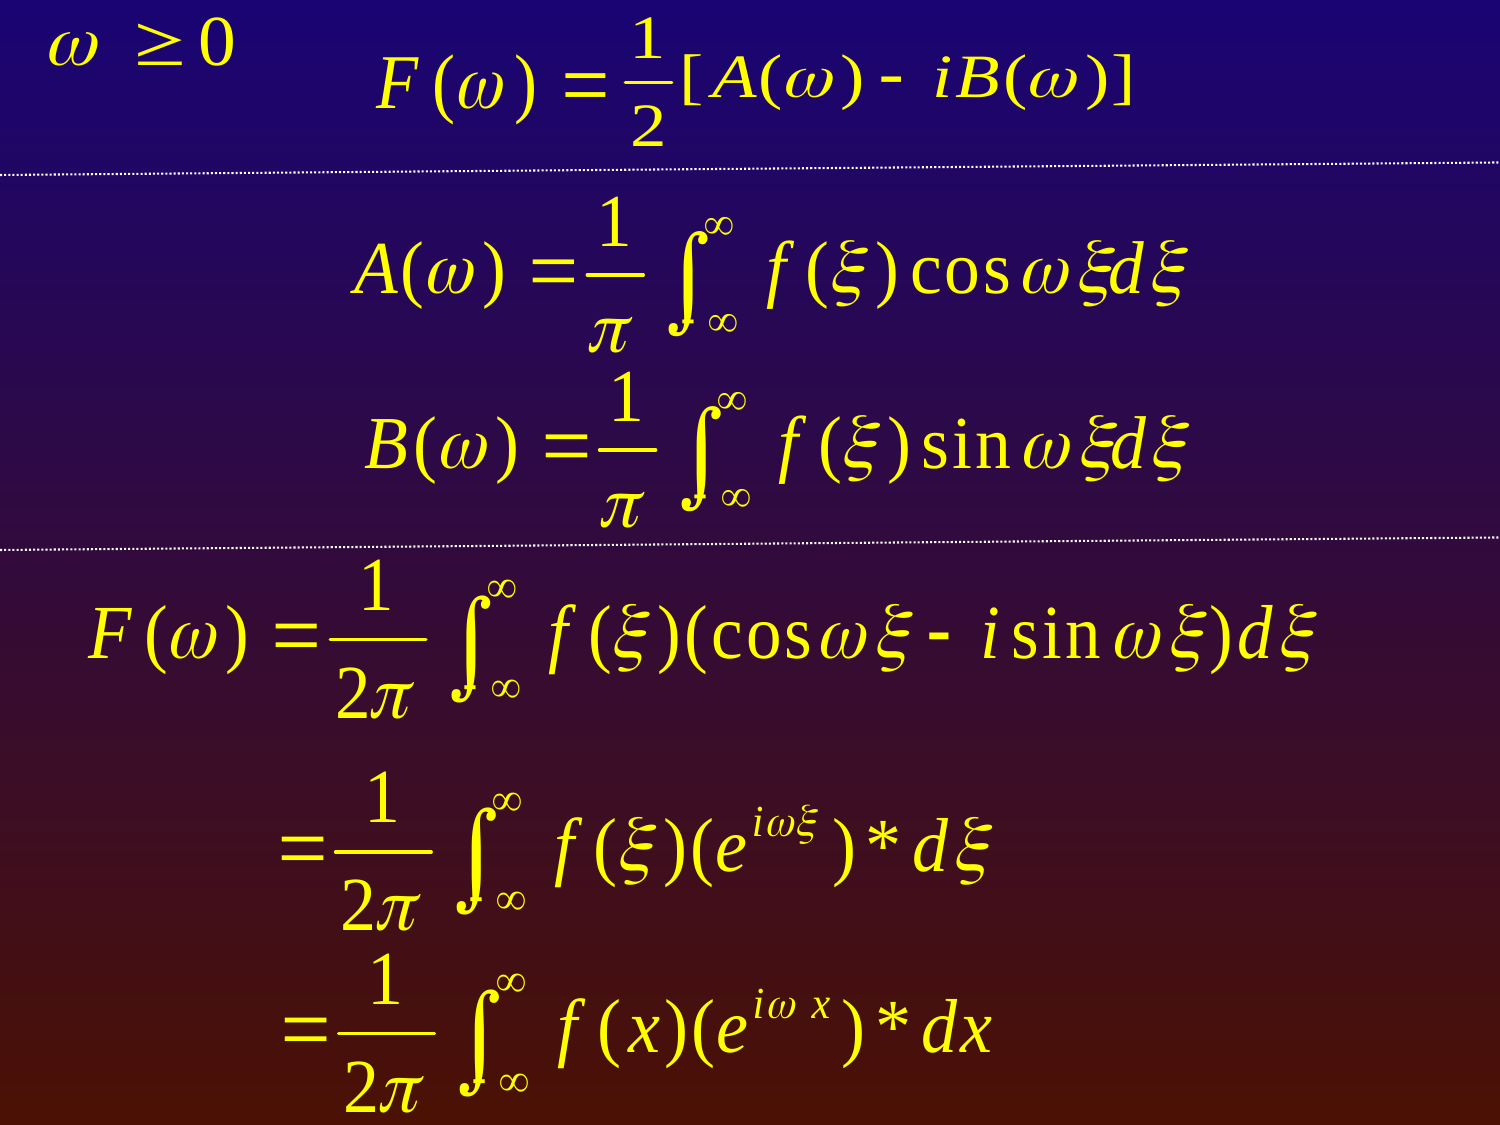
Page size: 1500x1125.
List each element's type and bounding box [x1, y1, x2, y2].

text_box [265, 931, 1007, 1125]
text_box [74, 537, 1333, 732]
text_box [362, 37, 611, 138]
text_box [262, 749, 1010, 933]
text_box [37, 0, 255, 80]
text_box [612, 0, 1143, 157]
text_box [337, 174, 1206, 366]
text_box [349, 349, 1206, 535]
